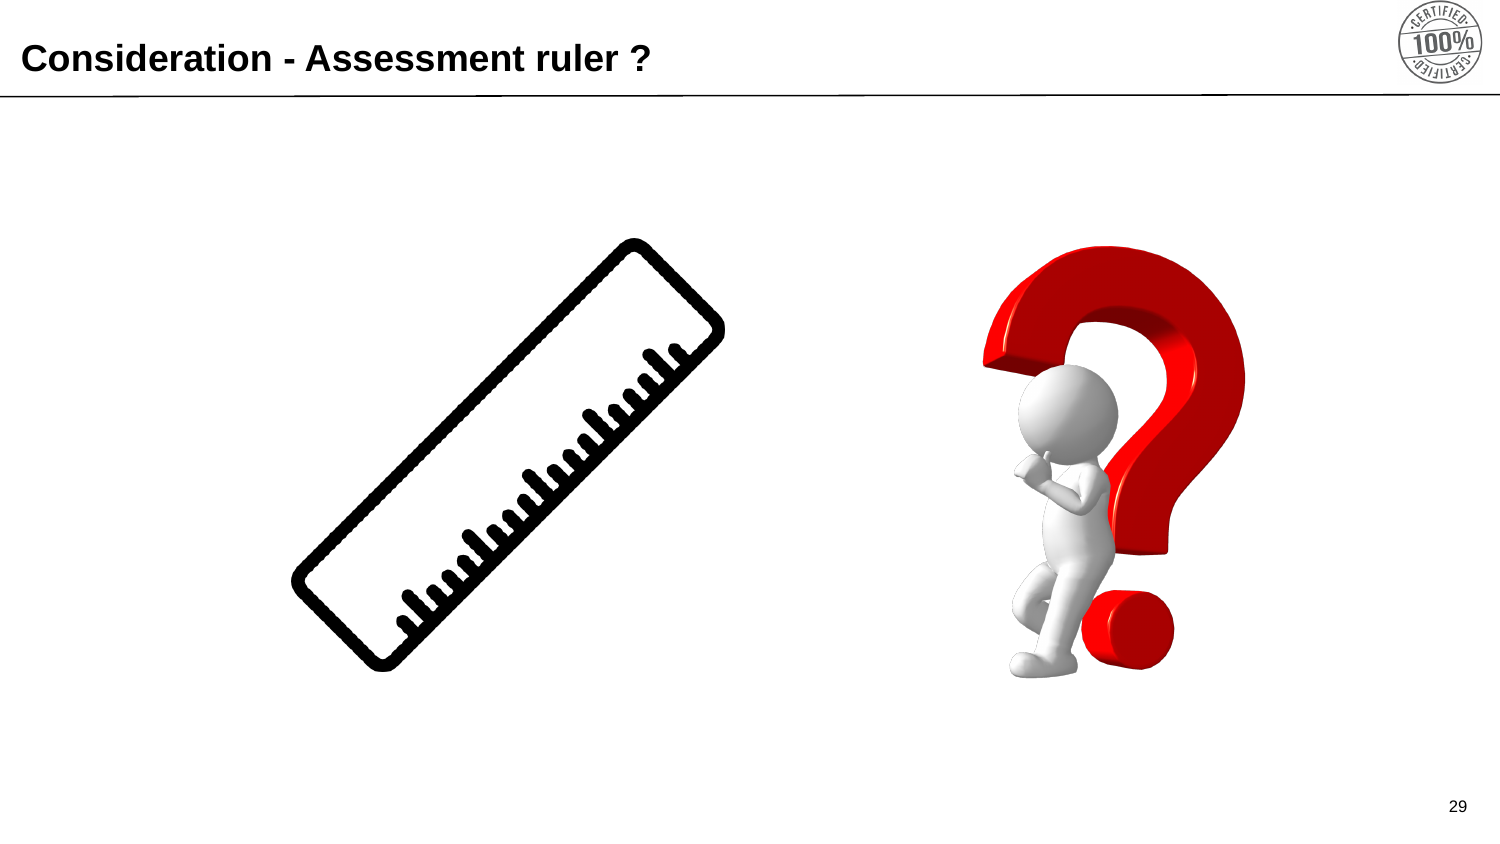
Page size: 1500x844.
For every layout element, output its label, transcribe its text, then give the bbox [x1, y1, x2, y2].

text_box Consideration - Assessment ruler ? [9, 27, 922, 85]
picture [876, 238, 1324, 686]
picture [1397, 0, 1483, 85]
picture [291, 238, 725, 672]
text_box 29 [1432, 786, 1483, 827]
